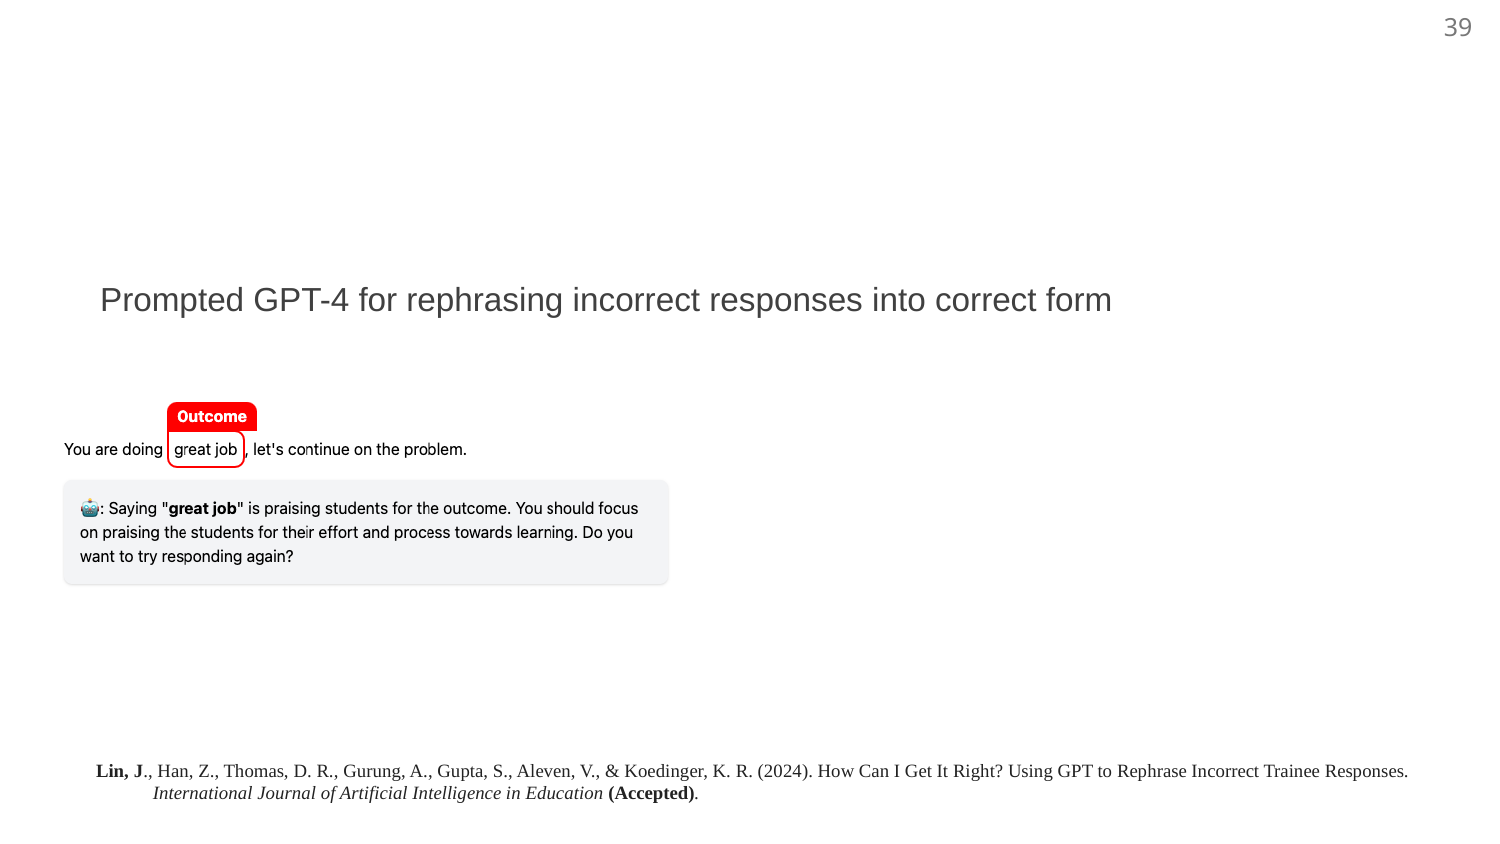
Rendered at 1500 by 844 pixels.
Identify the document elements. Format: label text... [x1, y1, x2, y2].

picture [61, 396, 674, 590]
text_box Lin, J., Han, Z., Thomas, D. R., Gurung, A., Gupta, S., Aleven, V., & Koedinger, K. R. (2024). How Can I Get It Right? Using GPT to Rephrase Incorrect Trainee Responses. International Journal of Artificial Intelligence in Education (Accepted). [81, 751, 1428, 811]
slide_number 39 [1149, 5, 1488, 51]
text_box Prompted GPT-4 for rephrasing incorrect responses into correct form [85, 271, 1350, 326]
